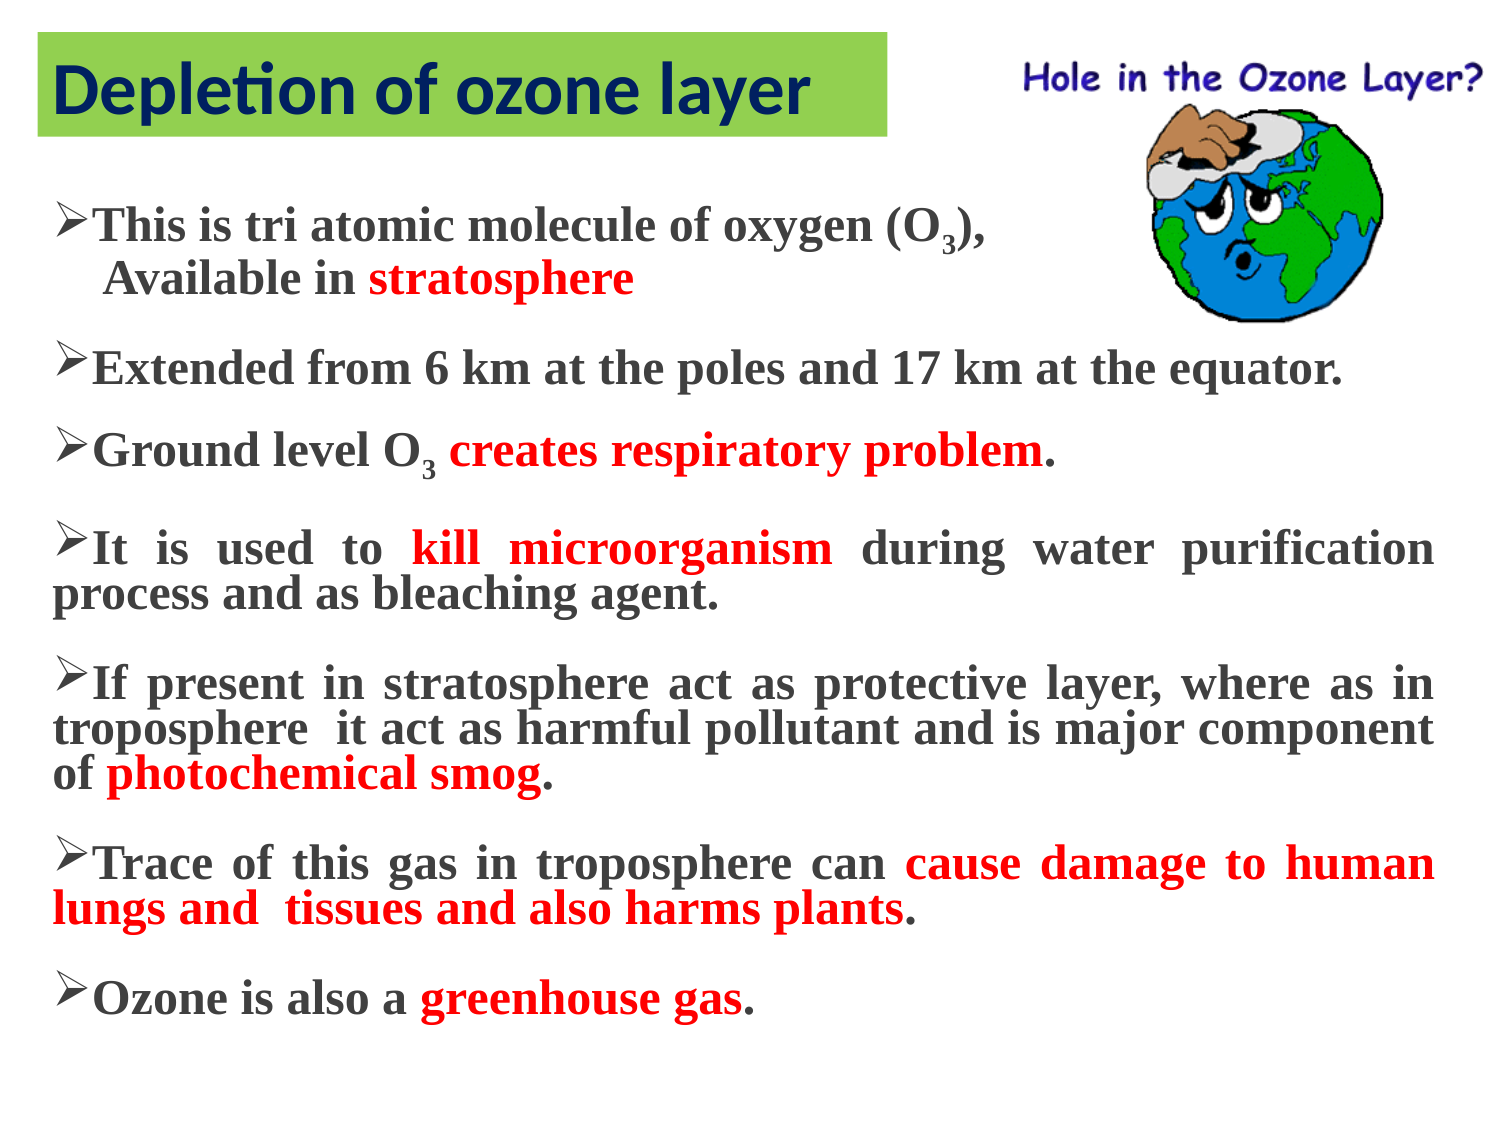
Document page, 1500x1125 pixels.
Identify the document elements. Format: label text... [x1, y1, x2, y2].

picture [1008, 31, 1484, 333]
text_box Depletion of ozone layer [37, 32, 888, 137]
text_box This is tri atomic molecule of oxygen (O3), Available in stratosphere Extended from 6 km at the poles and 17 km at the equator. Ground level O3 creates respiratory problem. It is used to kill microorganism during water purification process and as bleaching agent. If present in stratosphere act as protective layer, where as in troposphere it act as harmful pollutant and is major component of photochemical smog. Trace of this gas in troposphere can cause damage to human lungs and tissues and also harms plants. Ozone is also a greenhouse gas. [37, 162, 1450, 1033]
